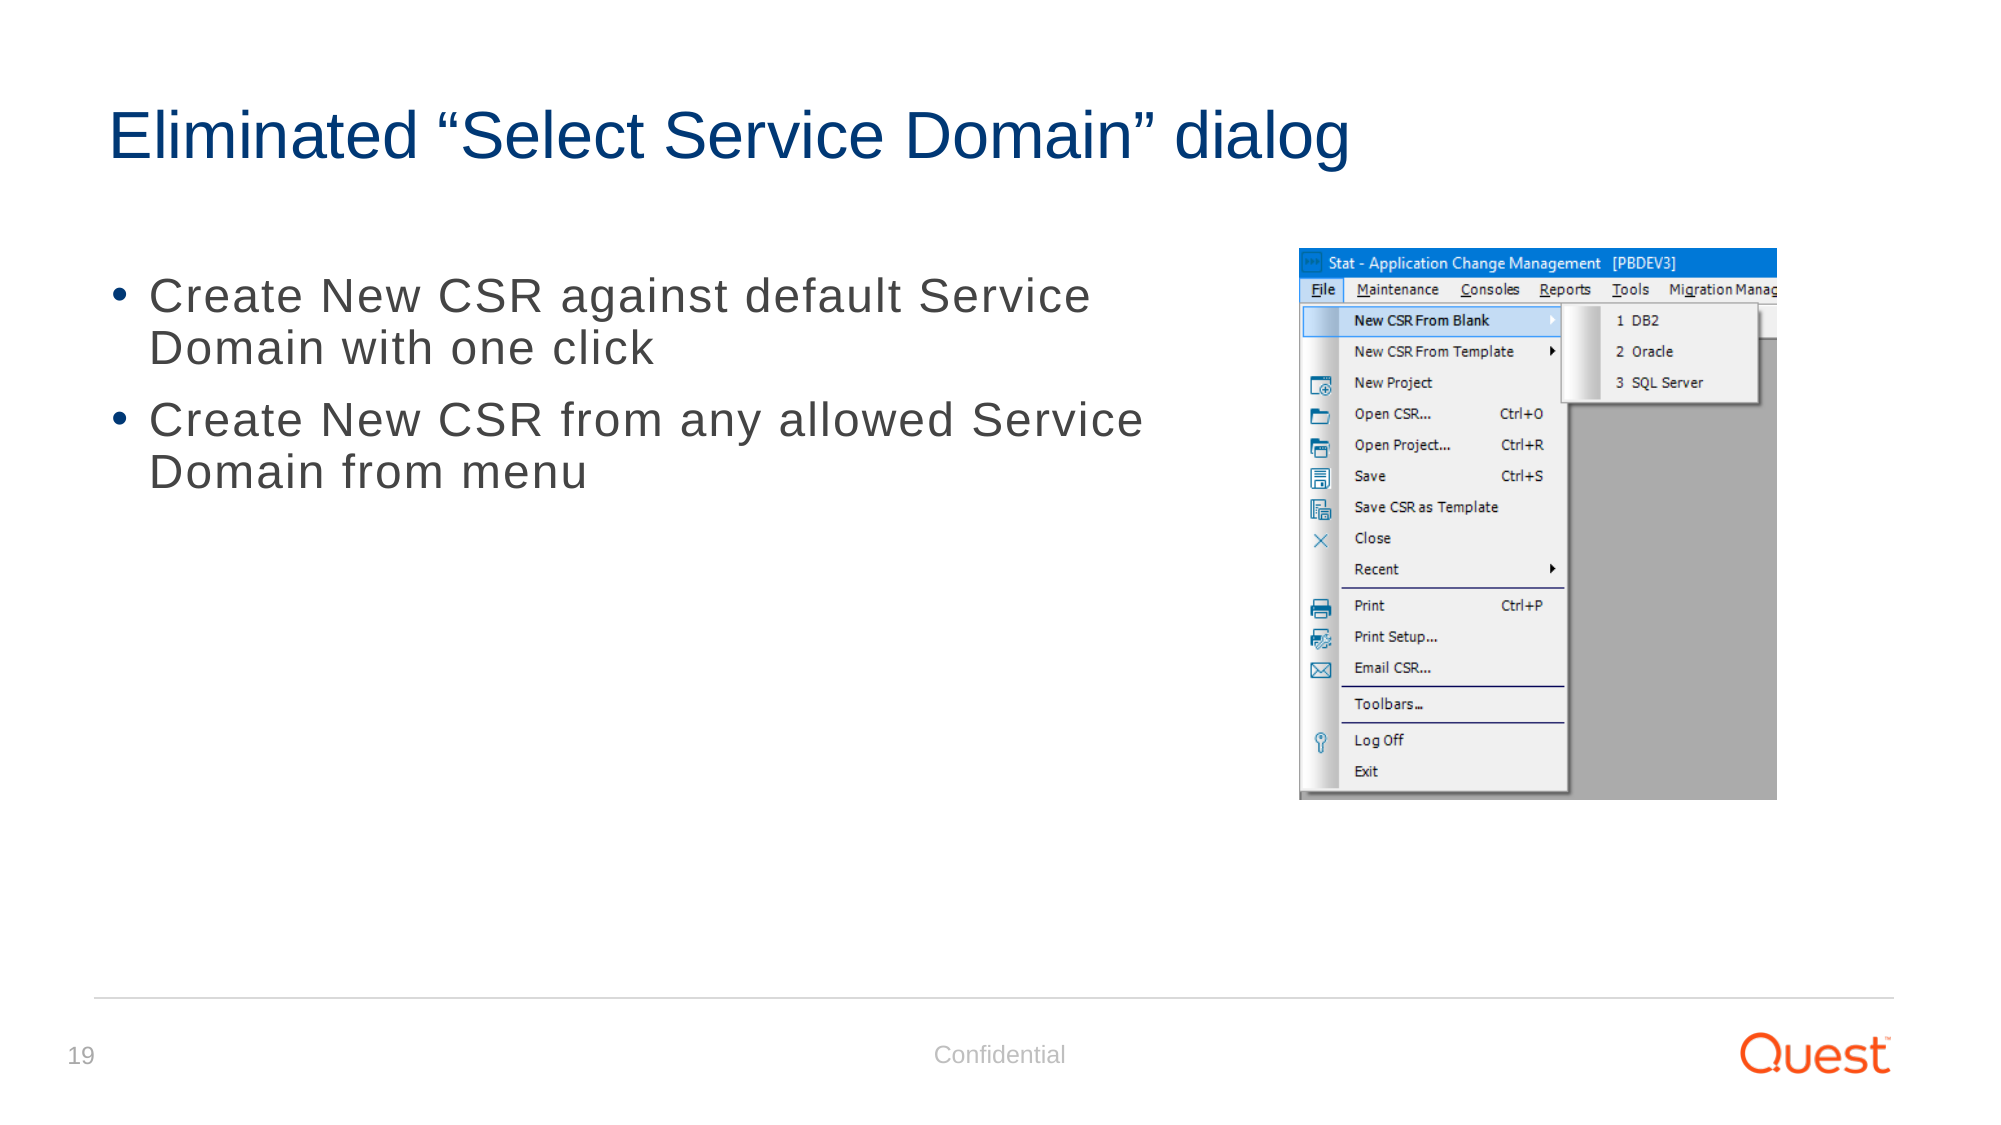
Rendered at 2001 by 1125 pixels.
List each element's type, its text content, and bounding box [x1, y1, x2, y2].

picture [1739, 1031, 1892, 1075]
list Create New CSR against default Service Domain with one click Create New CSR from any allowed Service Domain from menu [96, 263, 1266, 974]
picture [1299, 248, 1777, 800]
list Eliminated “Select Service Domain” dialog [93, 93, 1894, 217]
